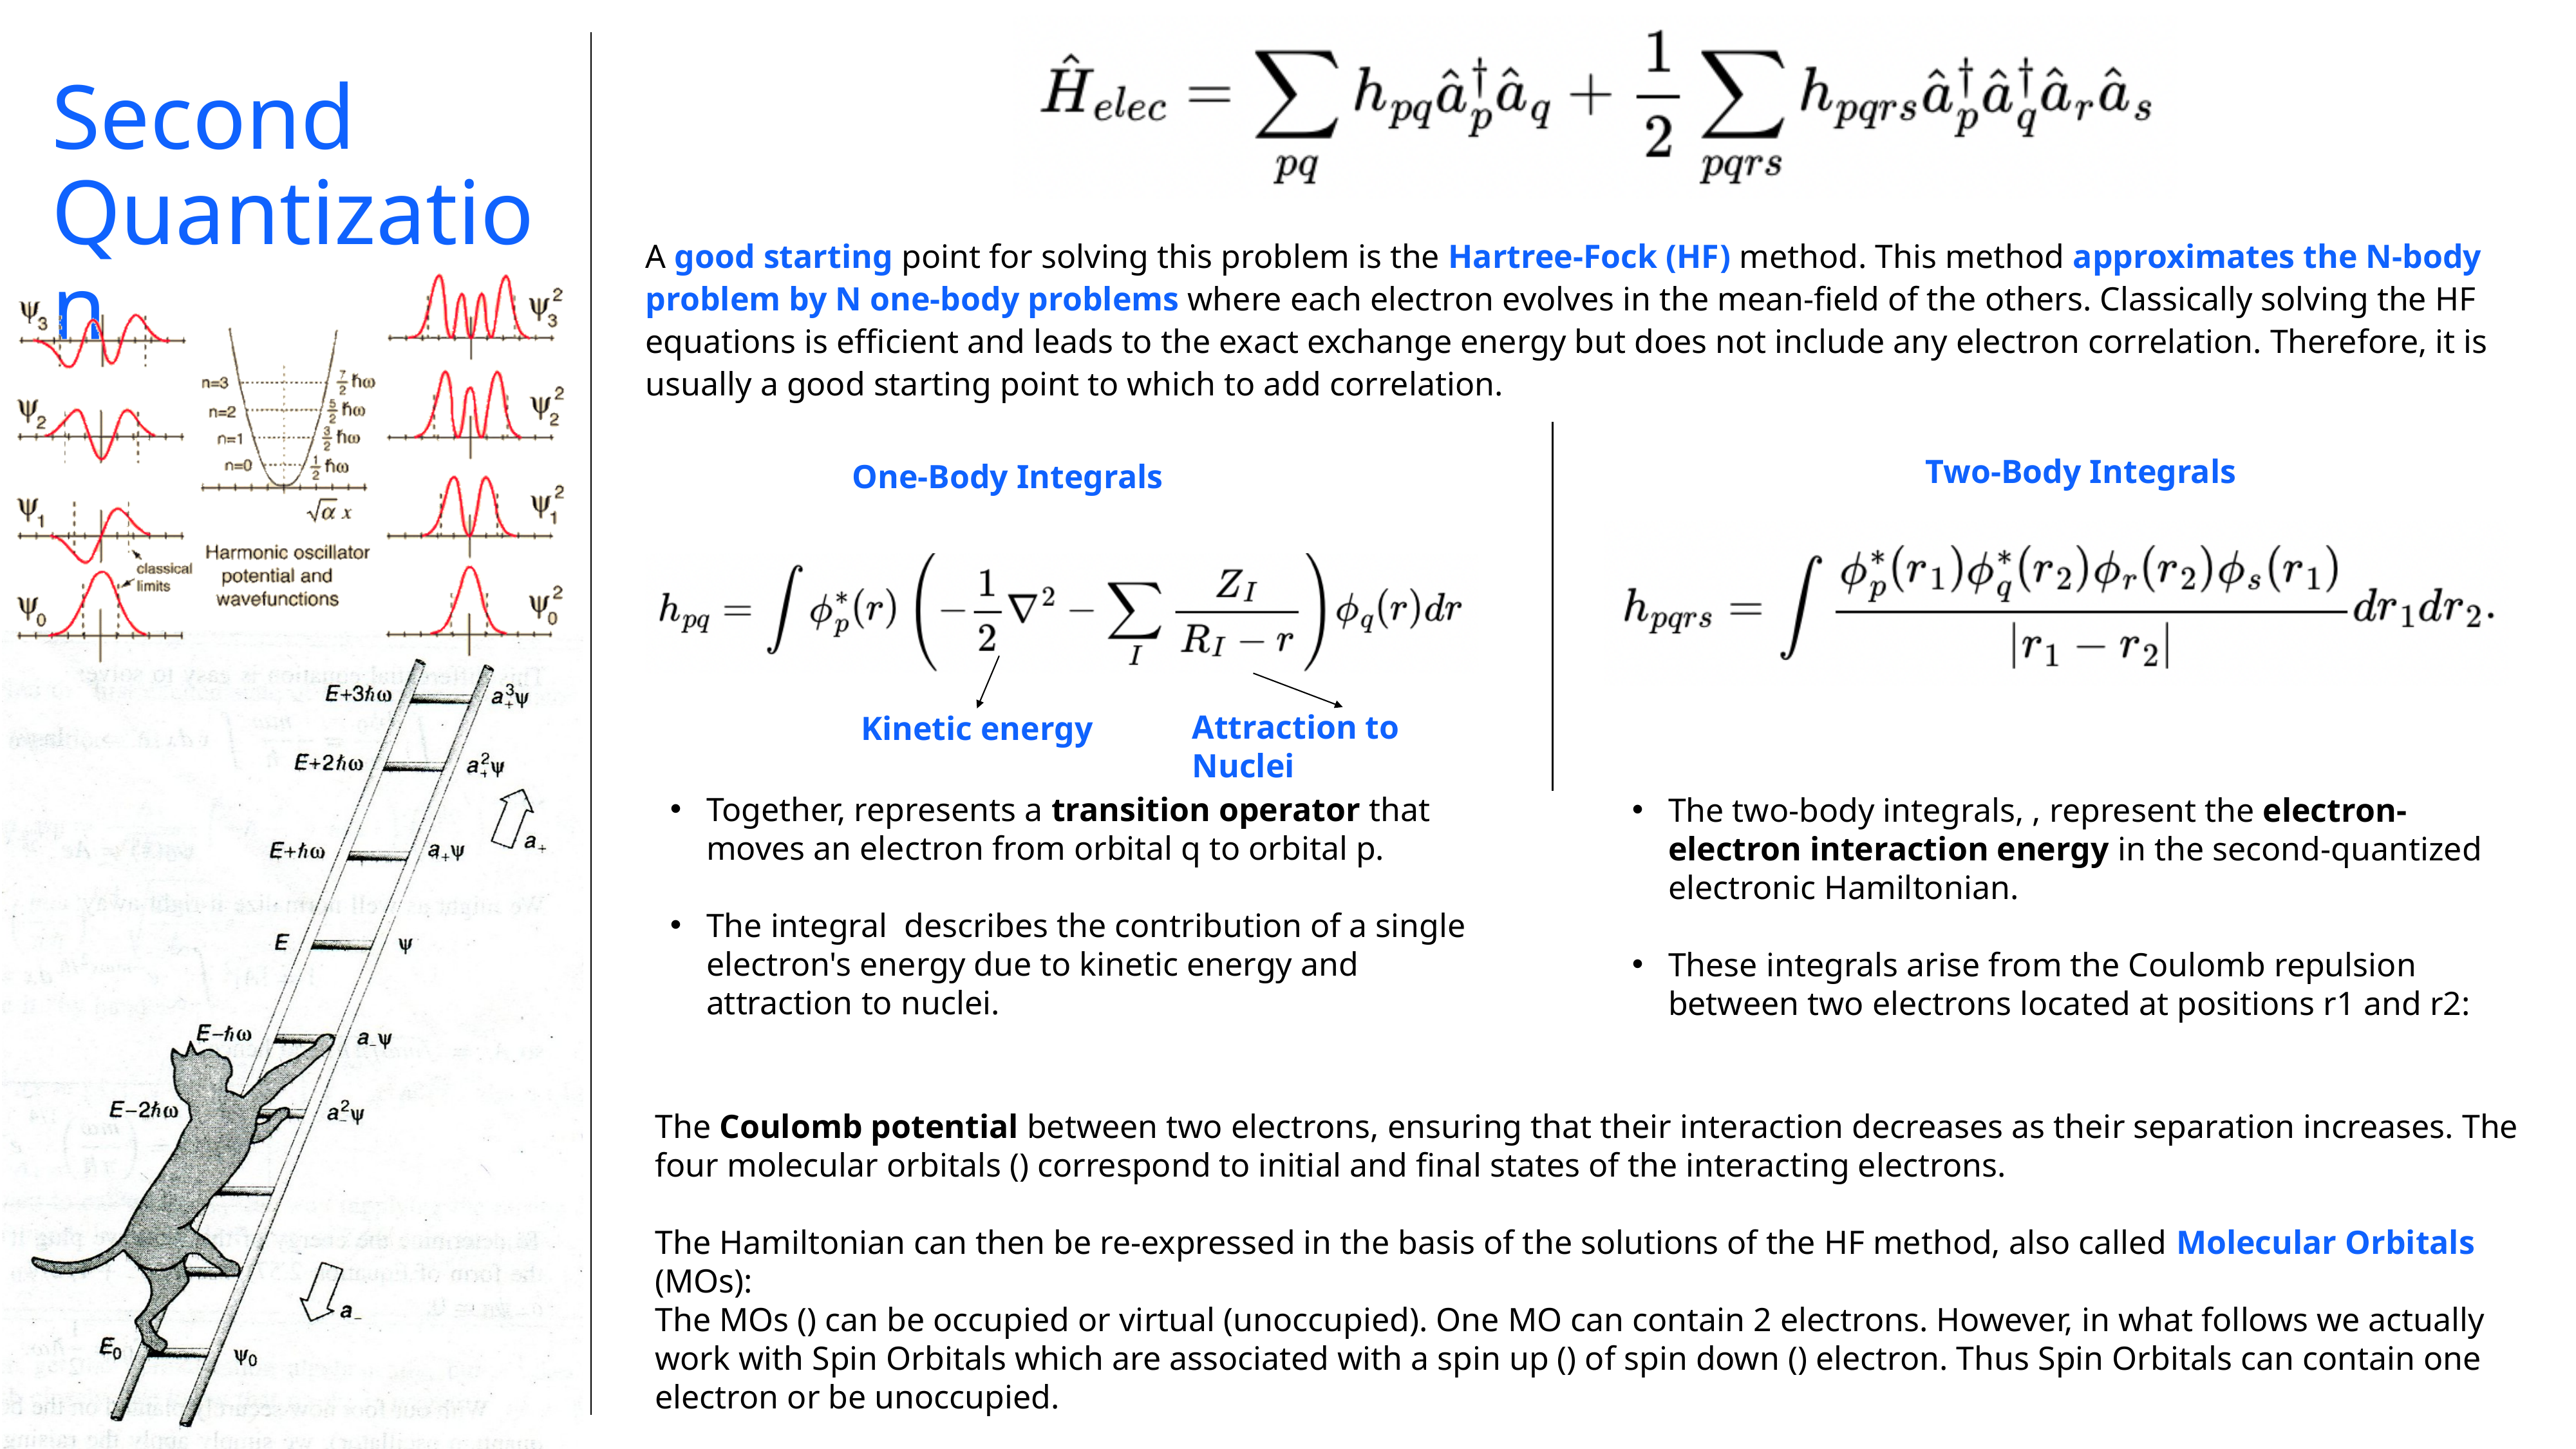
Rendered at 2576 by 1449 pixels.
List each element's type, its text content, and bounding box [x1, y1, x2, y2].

text_box Attraction to Nuclei [1192, 706, 1494, 772]
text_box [977, 656, 1000, 709]
text_box A good starting point for solving this problem is the Hartree-Fock (HF) method. This method approximates the N-body problem by N one-body problems where each electron evolves in the mean-field of the others. Classically solving the HF equations is efficient and leads to the exact exchange energy but does not include any electron correlation. Therefore, it is usually a good starting point to which to add correlation. [645, 232, 2547, 476]
text_box Kinetic energy [861, 708, 1093, 773]
picture [1013, 15, 2178, 199]
picture [1603, 520, 2510, 687]
text_box Two-Body Integrals [1925, 451, 2275, 515]
picture [0, 264, 595, 1449]
text_box [659, 803, 2548, 863]
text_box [1253, 673, 1343, 708]
text_box One-Body Integrals [852, 456, 1201, 521]
text_box Second Quantization [52, 72, 575, 263]
picture [645, 553, 1479, 674]
